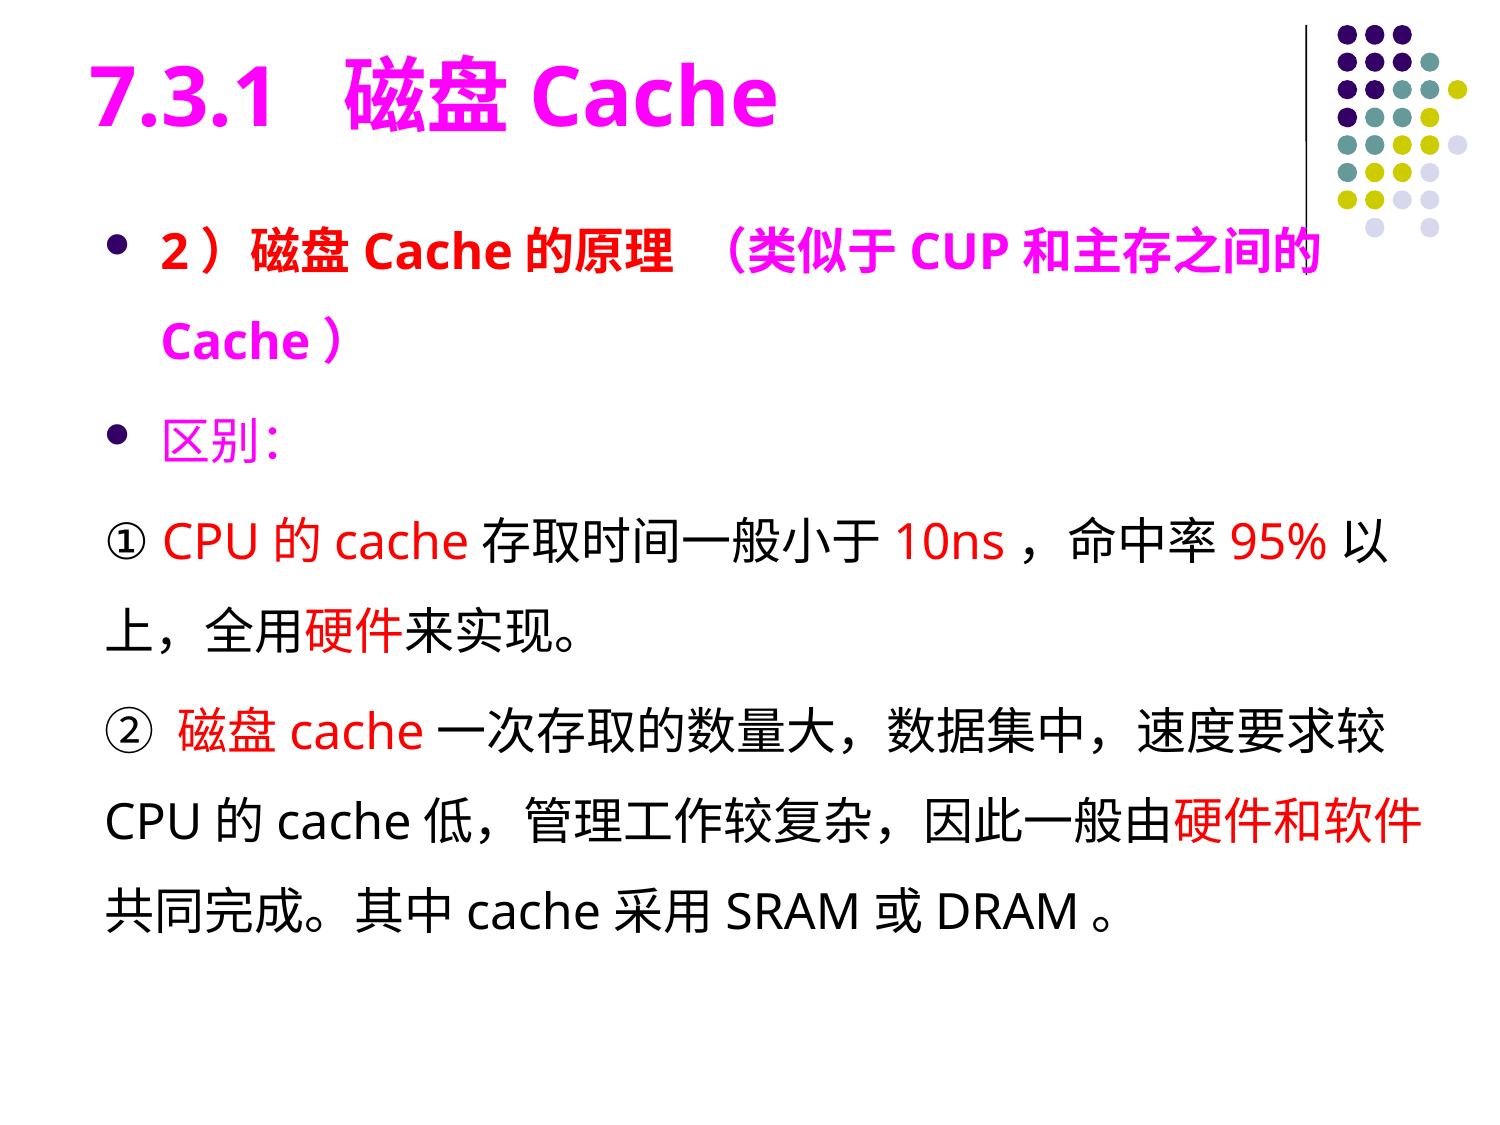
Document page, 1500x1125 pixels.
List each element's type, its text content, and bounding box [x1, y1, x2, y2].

title 7.3.1 磁盘Cache [74, 19, 1313, 167]
list 2）磁盘Cache的原理 （类似于CUP和主存之间的Cache） 区别： ① CPU的cache存取时间一般小于10ns，命中率95%以上，全用硬件来实现。 ② 磁盘cache一次存取的数量大，数据集中，速度要求较CPU的cache低，管理工作较复杂，因此一般由硬件和软件共同完成。其中cache采用SRAM或DRAM。 [89, 181, 1440, 907]
